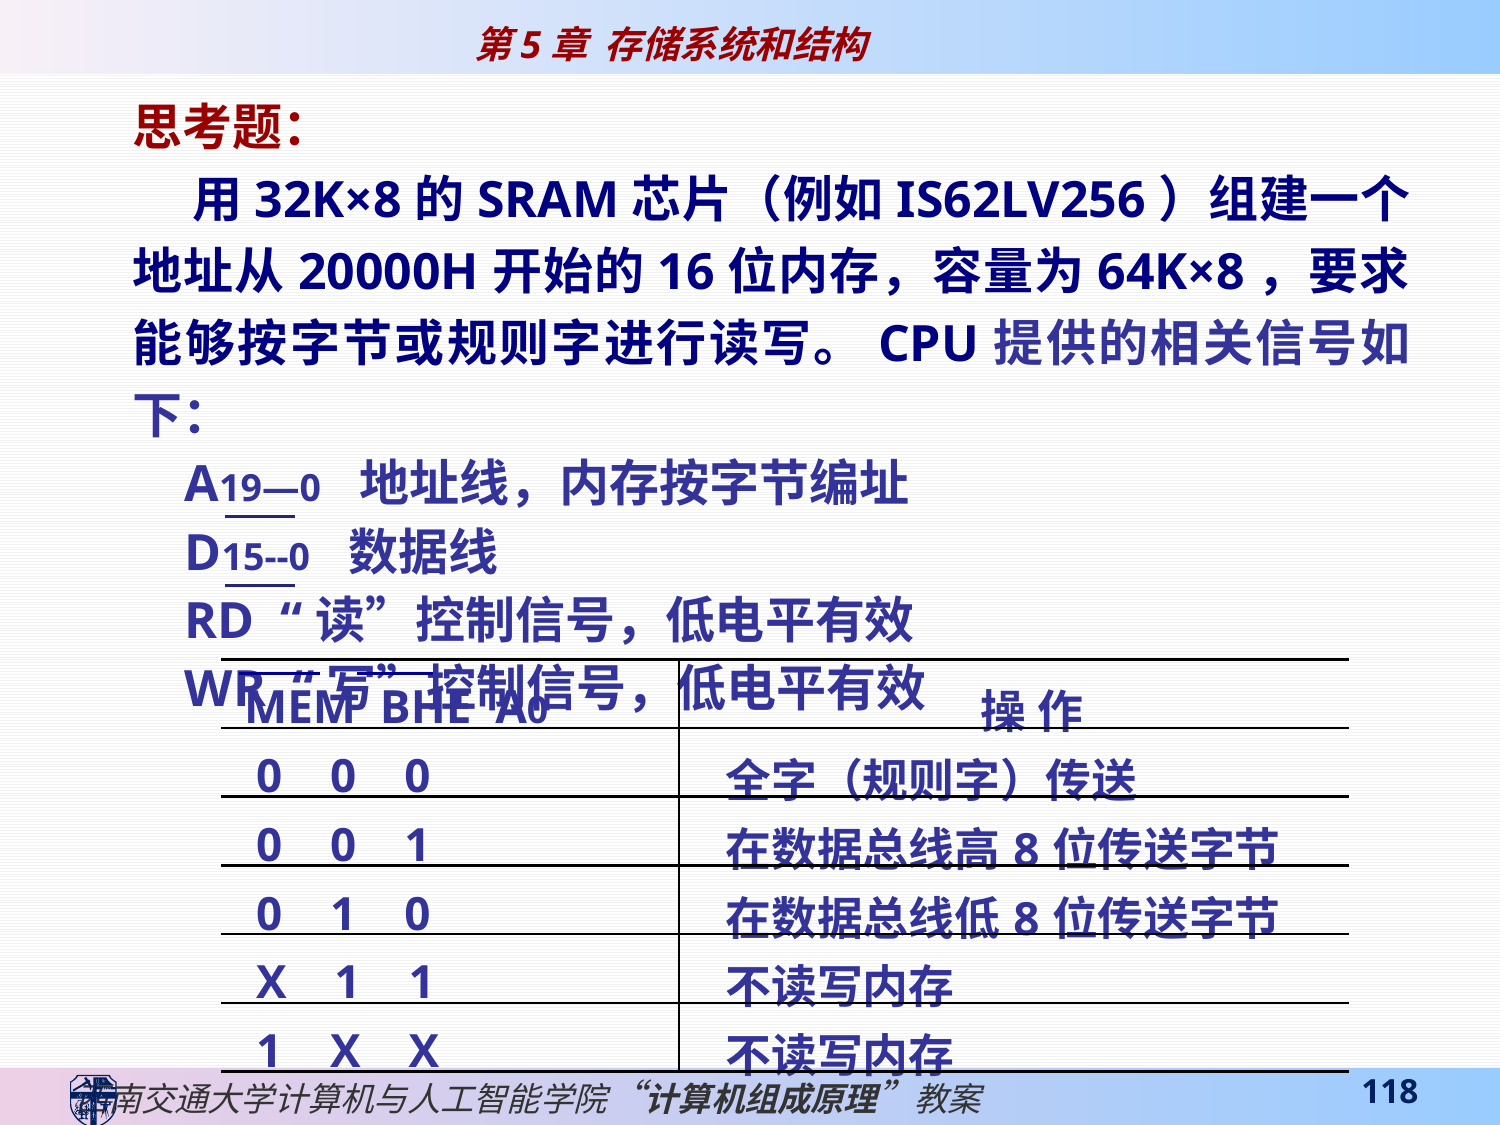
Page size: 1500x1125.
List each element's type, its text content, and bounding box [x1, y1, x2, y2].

table_header 地址范围（空间） [1226, 0, 1230, 73]
table_header MEM BHE A0 [221, 661, 678, 727]
table_cell X 1 1 [221, 935, 678, 1002]
table_header 操 作 [680, 661, 1349, 727]
text_box 思考题： 用32K×8的SRAM芯片（例如IS62LV256）组建一个地址从20000H开始的16位内存，容量为64K×8，要求能够按字节或规则字进行读写。CPU提供的相关信号如下： A19—0 地址线，内存按字节编址 D15--0 数据线 RD “读”控制信号，低电平有效 WR “写”控制信号，低电平有效 [117, 75, 1425, 1125]
table_cell 1 X X [221, 1004, 678, 1070]
table_cell 0 1 0 [221, 867, 678, 933]
table_cell 0 0 1 [221, 798, 678, 864]
table_cell 不读写内存 [680, 1004, 1349, 1070]
table_cell 0 0 0 [221, 729, 678, 795]
table_cell 在数据总线低8位传送字节 [680, 867, 1349, 933]
table_cell 不读写内存 [680, 935, 1349, 1002]
table_cell 全字（规则字）传送 [680, 729, 1349, 795]
table_cell 在数据总线高8位传送字节 [680, 798, 1349, 864]
